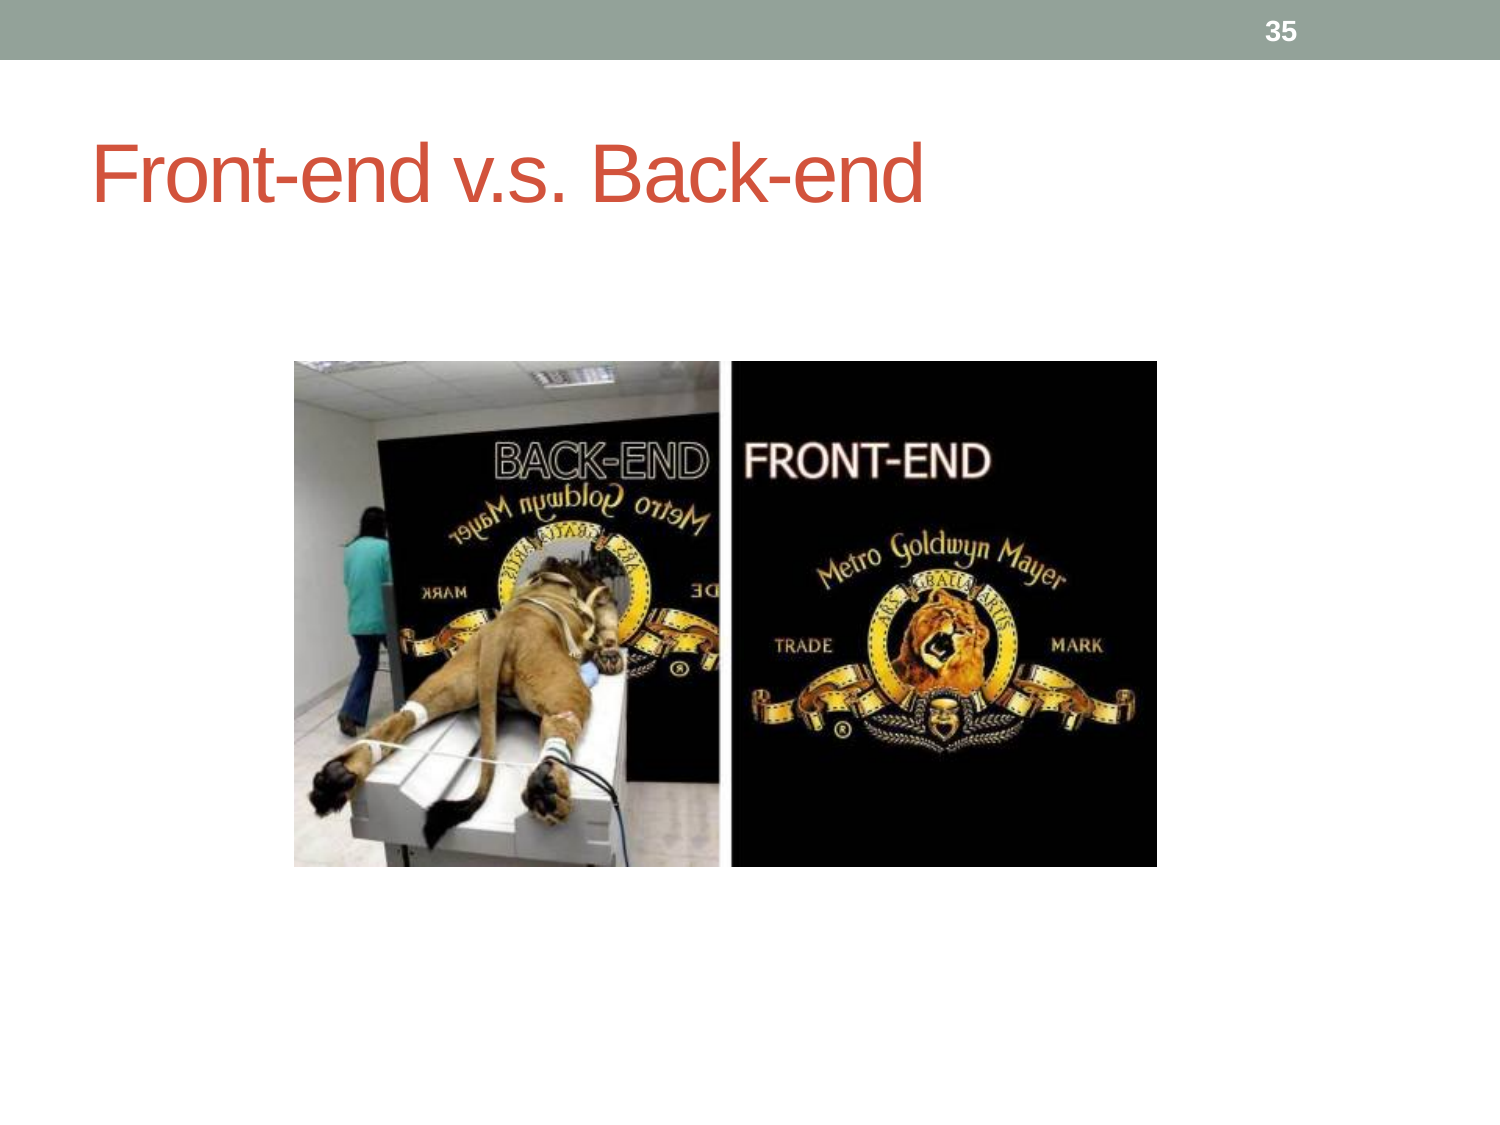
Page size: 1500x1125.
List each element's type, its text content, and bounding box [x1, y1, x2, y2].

picture [294, 361, 1158, 867]
title Front-end v.s. Back-end [75, 87, 1425, 250]
slide_number 35 [1250, 3, 1425, 57]
